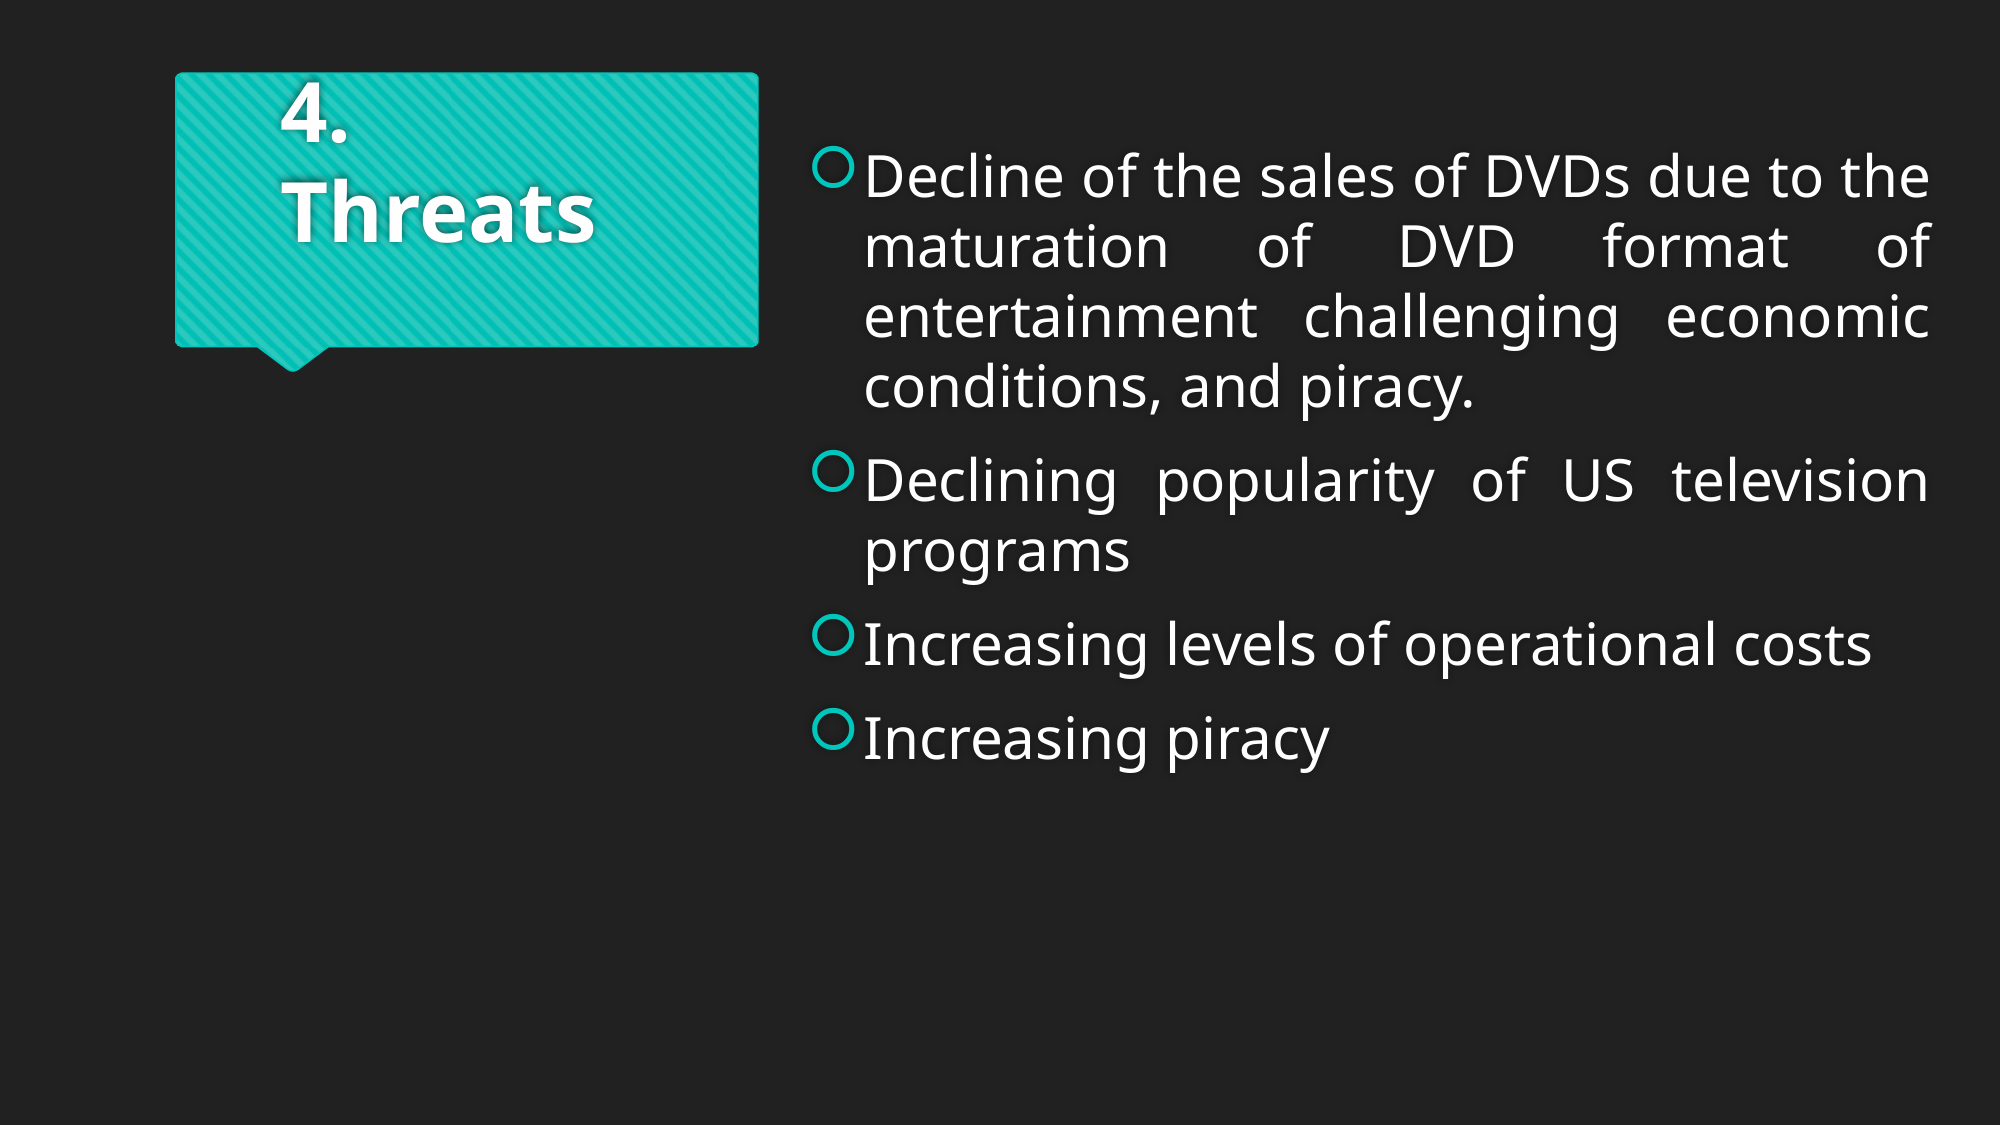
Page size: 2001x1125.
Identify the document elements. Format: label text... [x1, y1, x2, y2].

list Decline of the sales of DVDs due to the maturation of DVD format of entertainment challenging economic conditions, and piracy. Declining popularity of US television programs Increasing levels of operational costs Increasing piracy [792, 21, 1946, 955]
title 4. Threats [265, 145, 683, 267]
